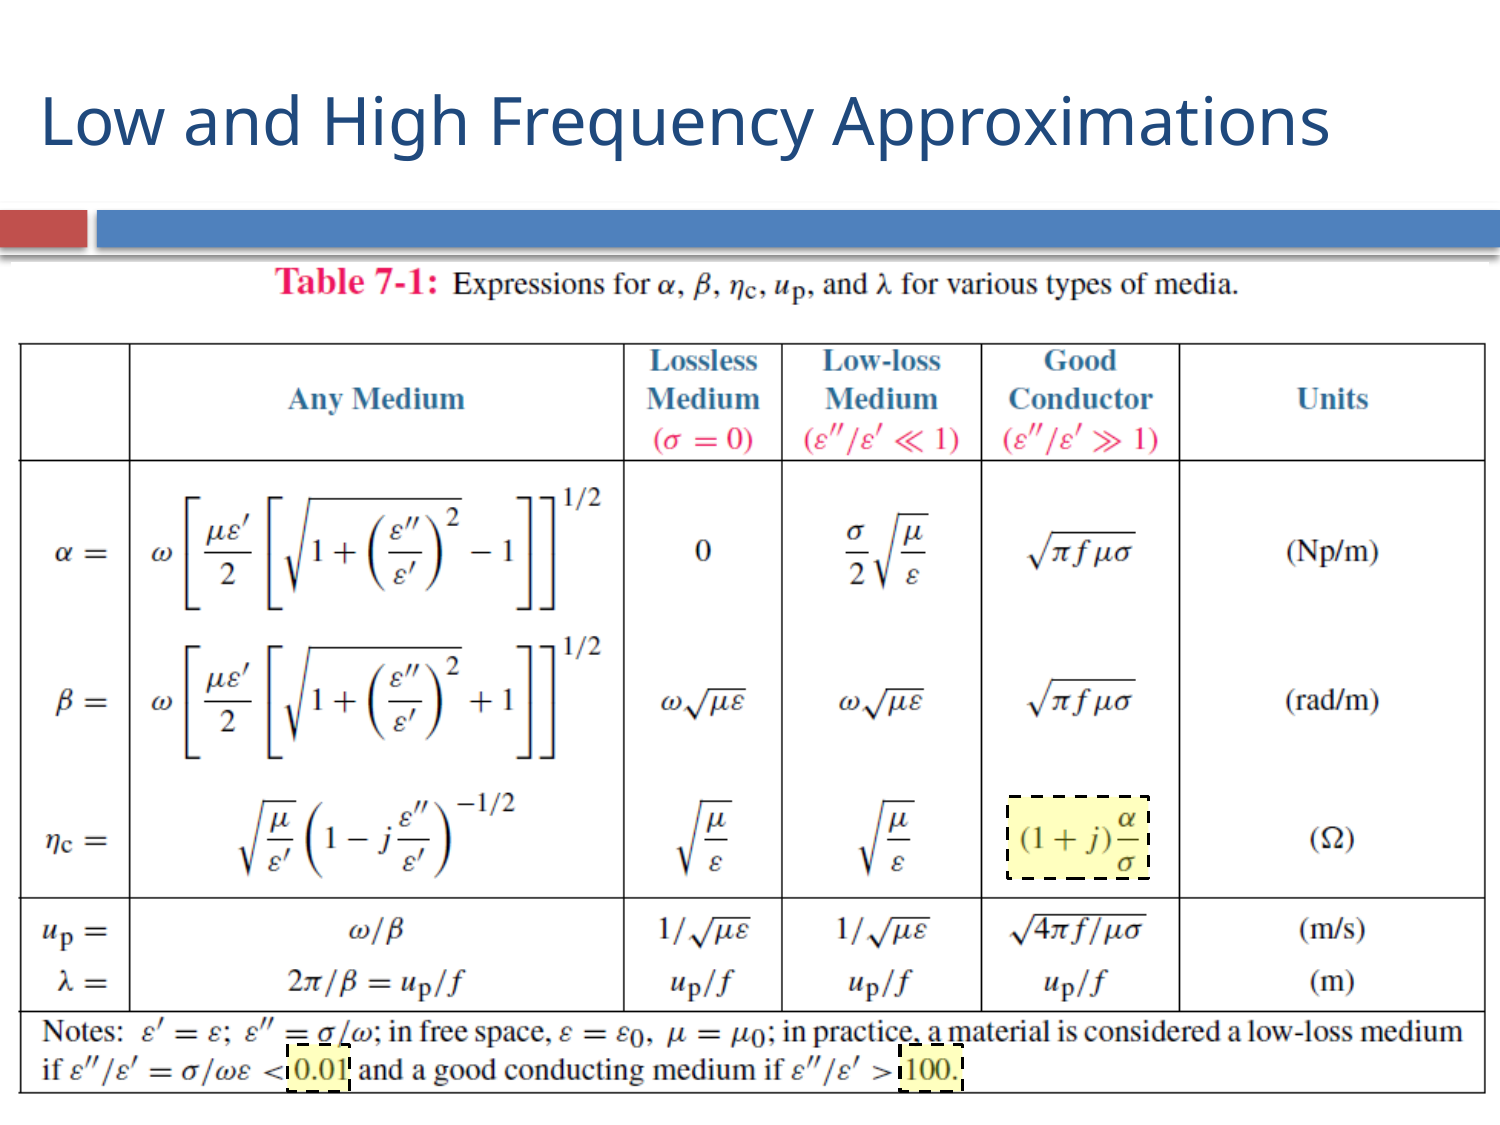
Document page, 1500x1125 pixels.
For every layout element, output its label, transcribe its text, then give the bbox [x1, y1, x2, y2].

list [11, 262, 1489, 1101]
title Low and High Frequency Approximations [24, 37, 1463, 200]
